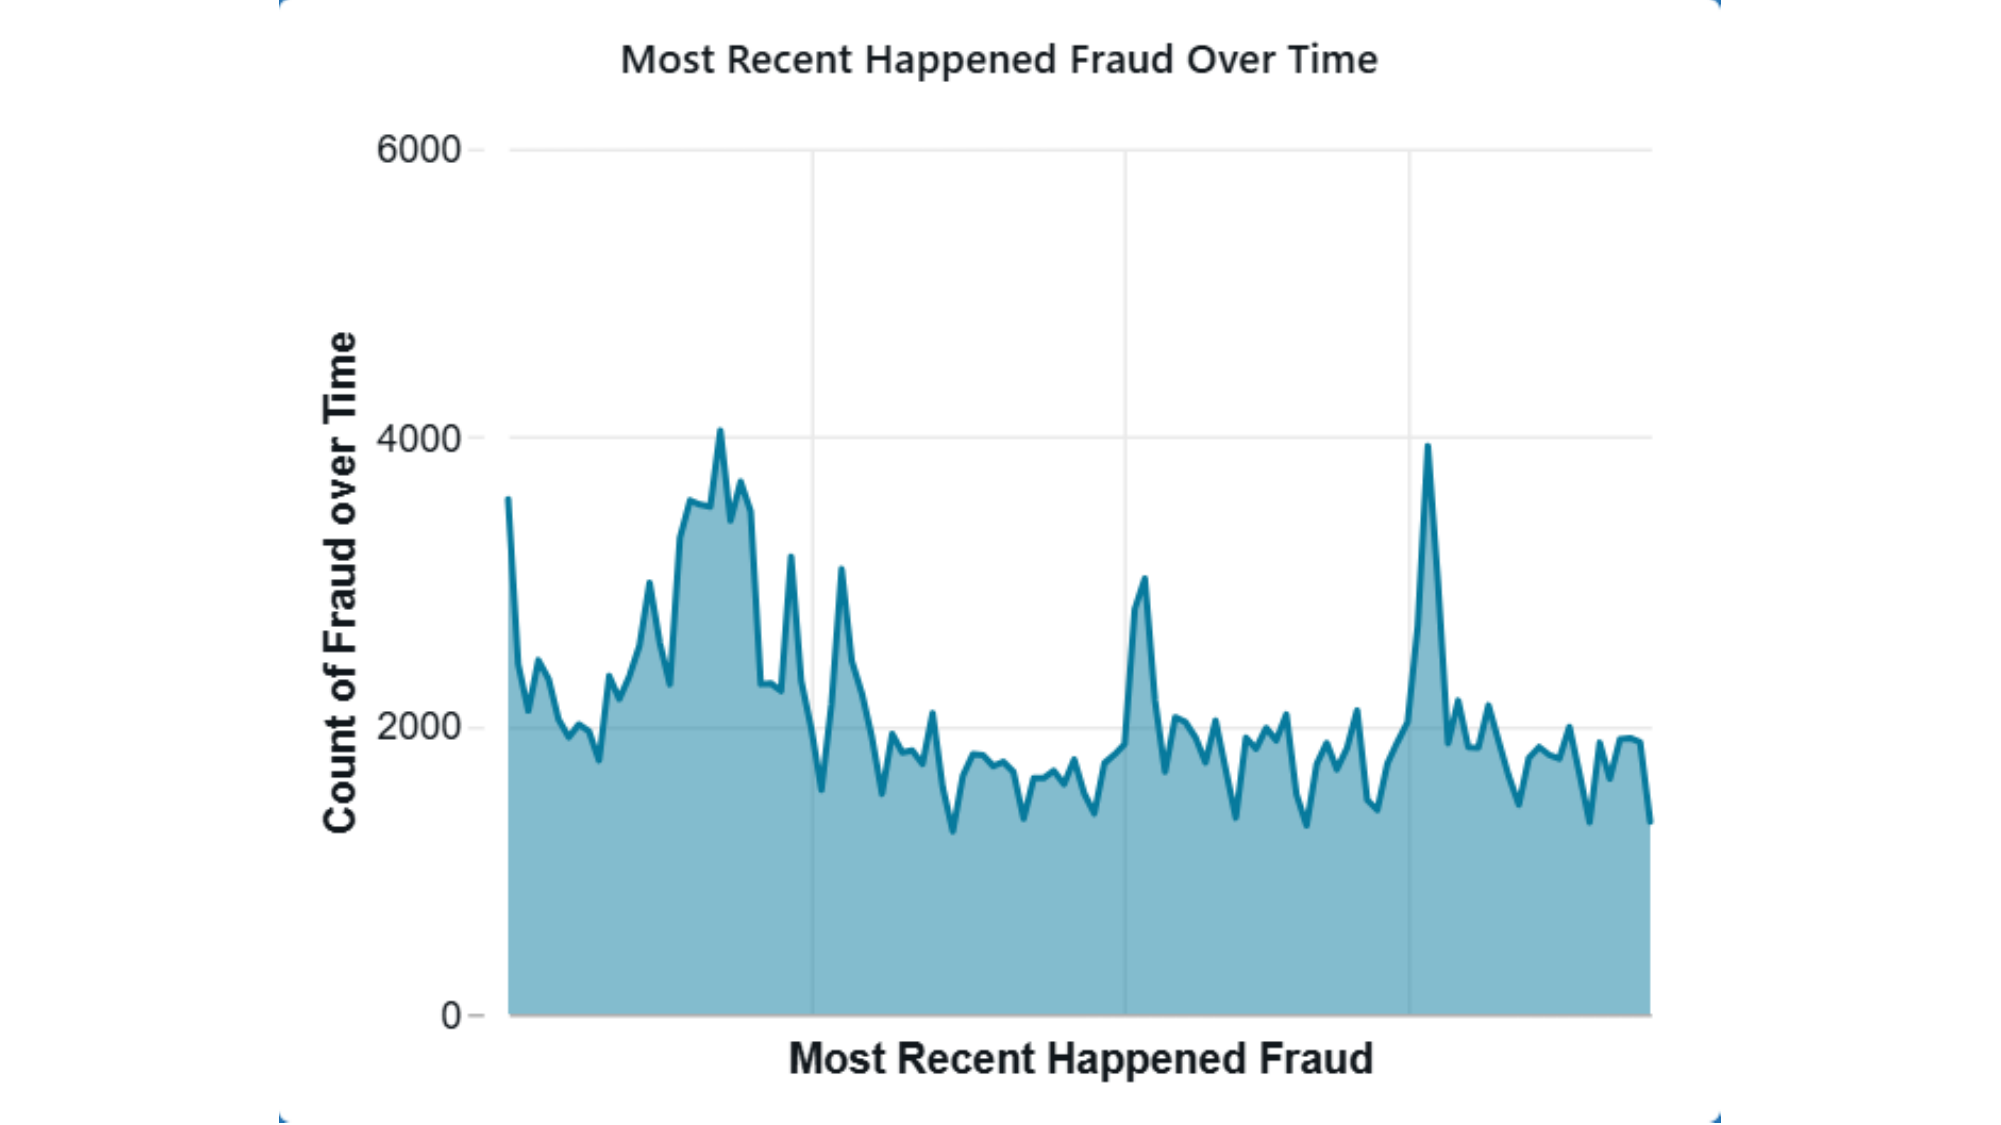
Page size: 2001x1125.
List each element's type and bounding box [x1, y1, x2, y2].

picture [278, 0, 1721, 1123]
